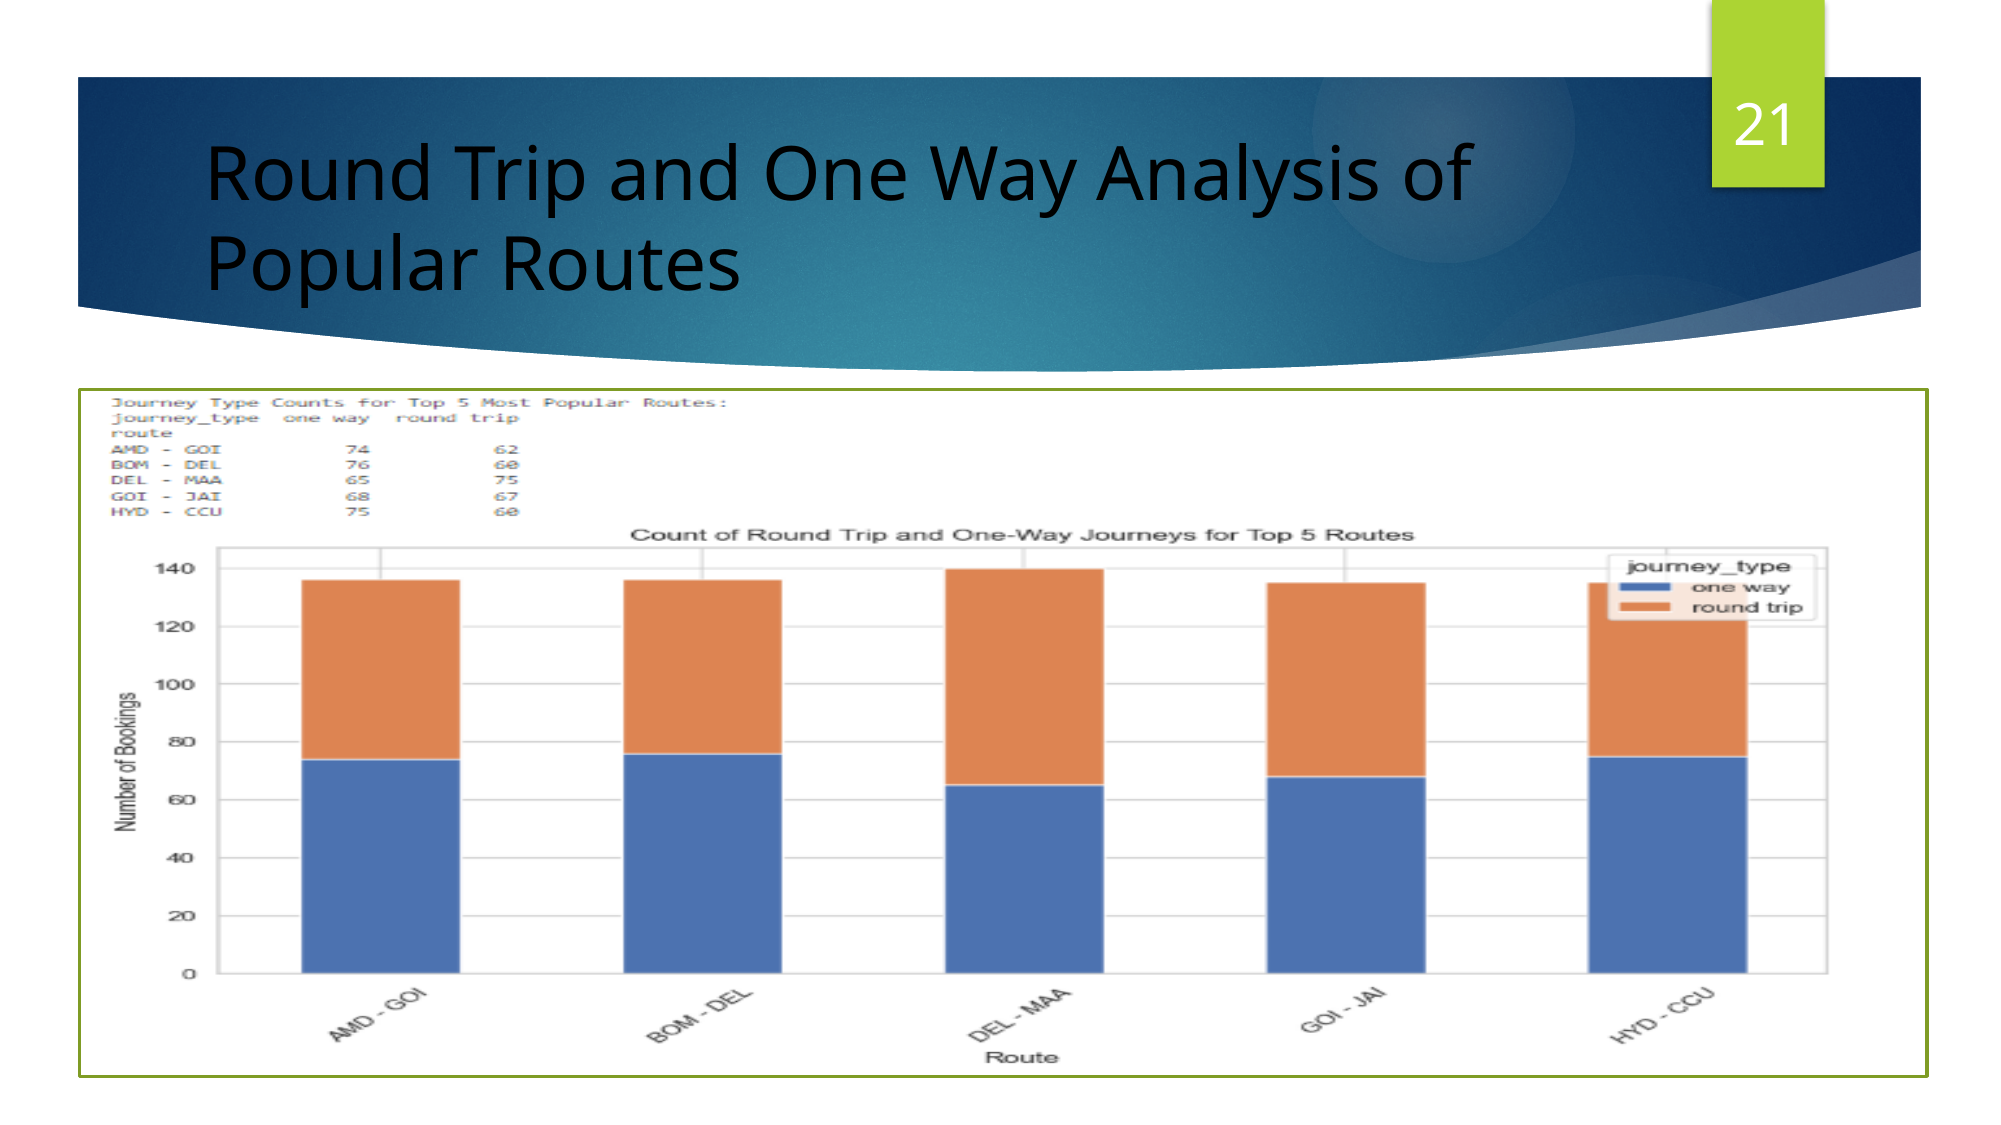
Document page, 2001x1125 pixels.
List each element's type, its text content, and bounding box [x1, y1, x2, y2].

title Round Trip and One Way Analysis of Popular Routes [189, 127, 1627, 305]
slide_number 21 [1698, 48, 1836, 175]
text_box [78, 388, 1929, 1078]
